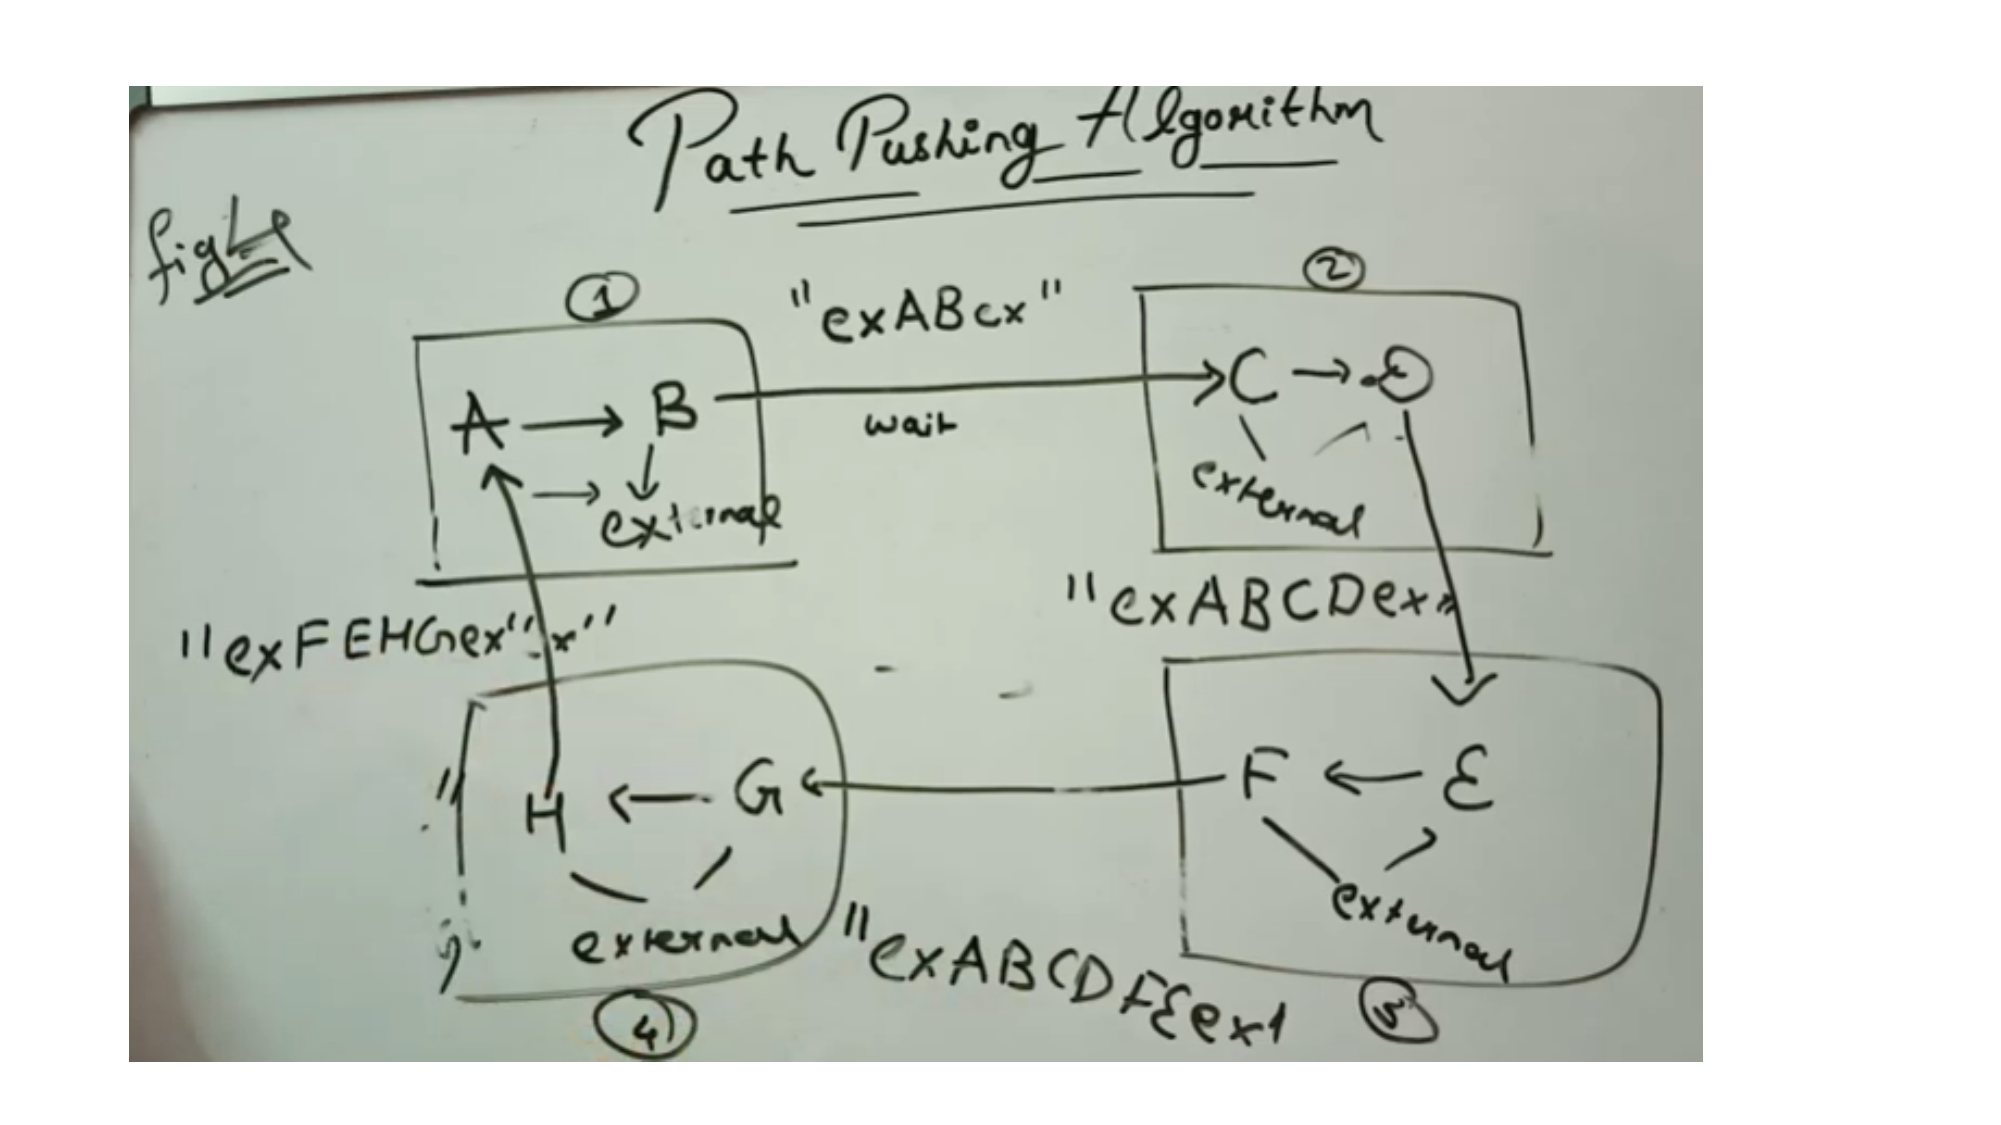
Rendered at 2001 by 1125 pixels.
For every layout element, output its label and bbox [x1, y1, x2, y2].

picture [129, 86, 1703, 1062]
